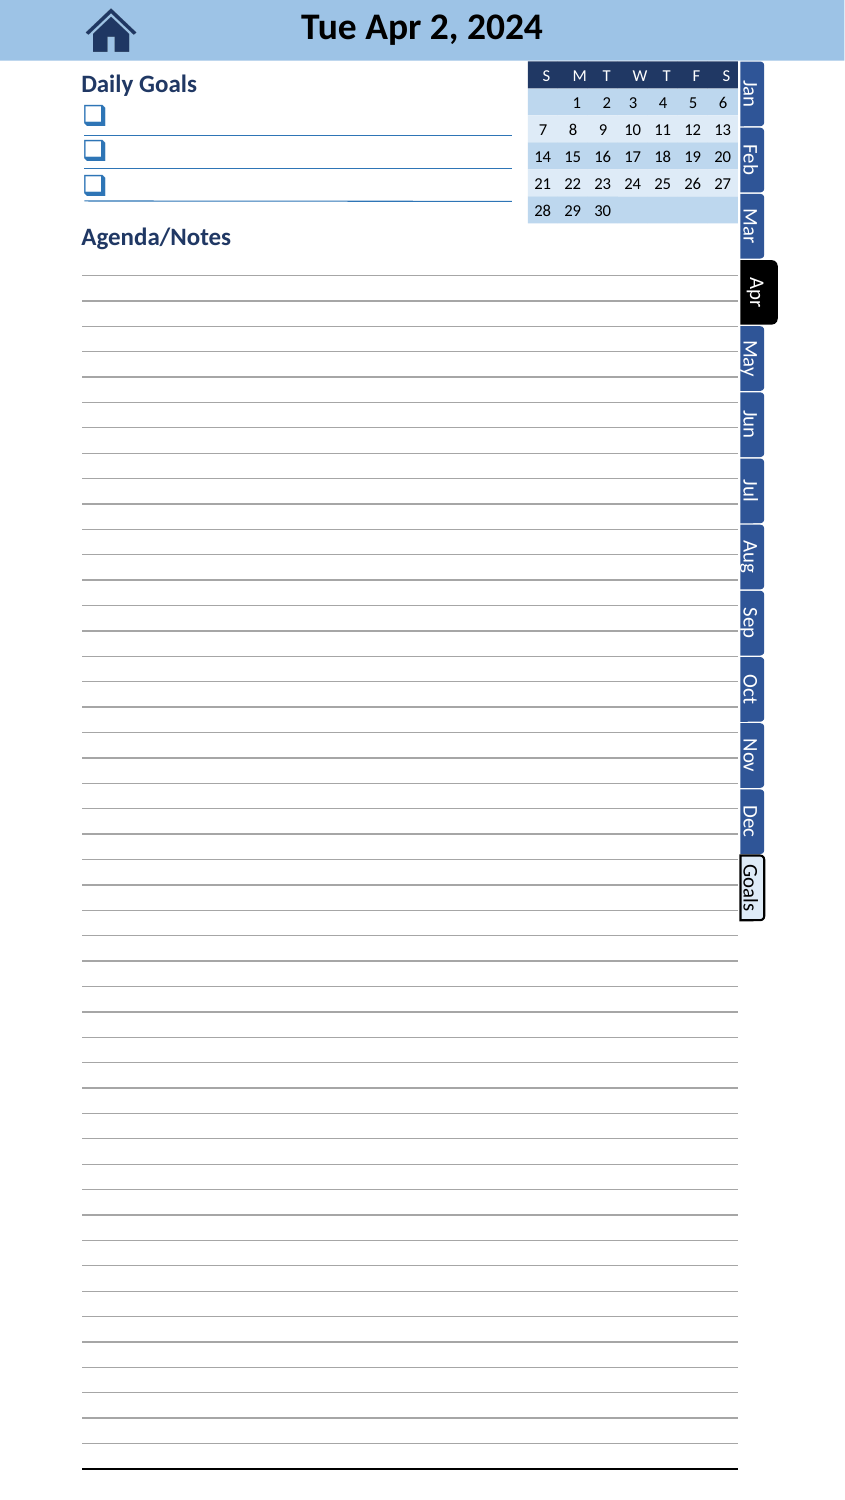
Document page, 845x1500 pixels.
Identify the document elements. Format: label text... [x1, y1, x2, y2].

picture [82, 1, 140, 59]
list Tue Apr 2, 2024 [190, 0, 655, 61]
